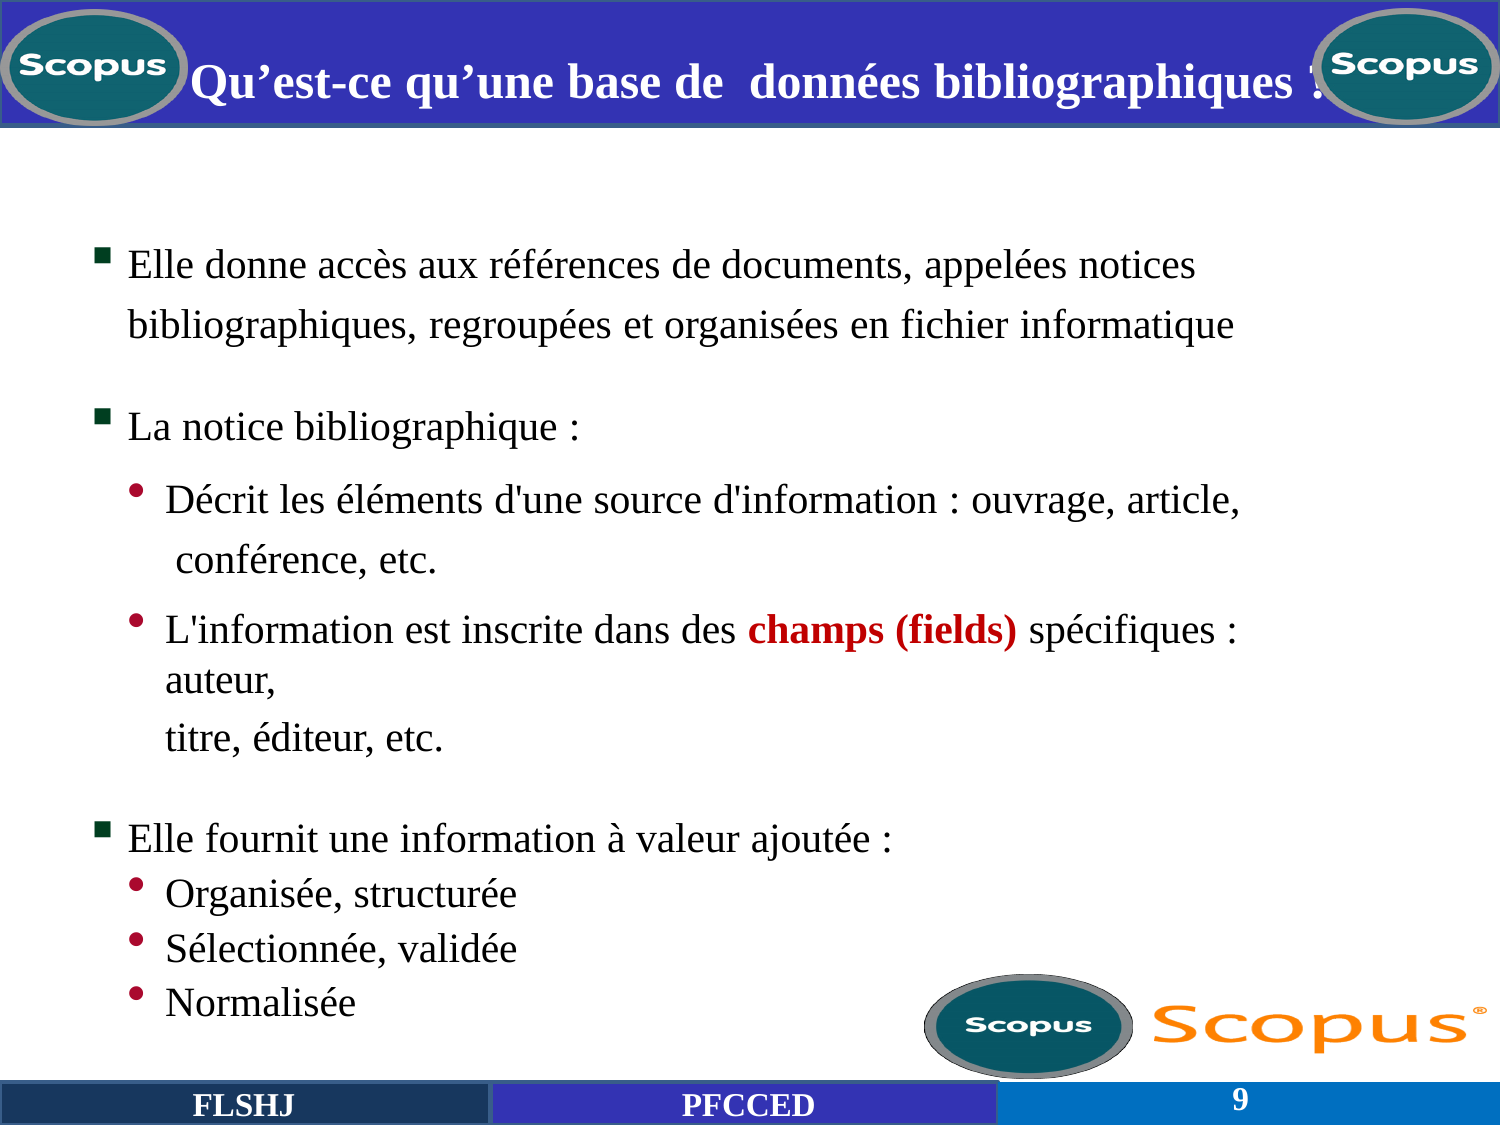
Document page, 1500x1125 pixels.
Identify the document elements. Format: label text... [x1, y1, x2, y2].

title Qu’est-ce qu’une base de données bibliographiques ? [187, 23, 1338, 214]
text_box Elle donne accès aux références de documents, appelées notices bibliographiques, regroupées et organisées en fichier informatique La notice bibliographique : Décrit les éléments d'une source d'information : ouvrage, article, conférence, etc. L'information est inscrite dans des champs (fields) spécifiques : auteur, titre, éditeur, etc. Elle fournit une information à valeur ajoutée : Organisée, structurée Sélectionnée, validée Normalisée [87, 225, 1363, 1025]
slide_number FLSHJ [190, 1084, 300, 1125]
picture [0, 9, 188, 127]
footer PFCCED [679, 1084, 850, 1125]
slide_number 9 [1226, 1088, 1273, 1125]
picture [924, 974, 1488, 1079]
picture [1312, 7, 1500, 125]
